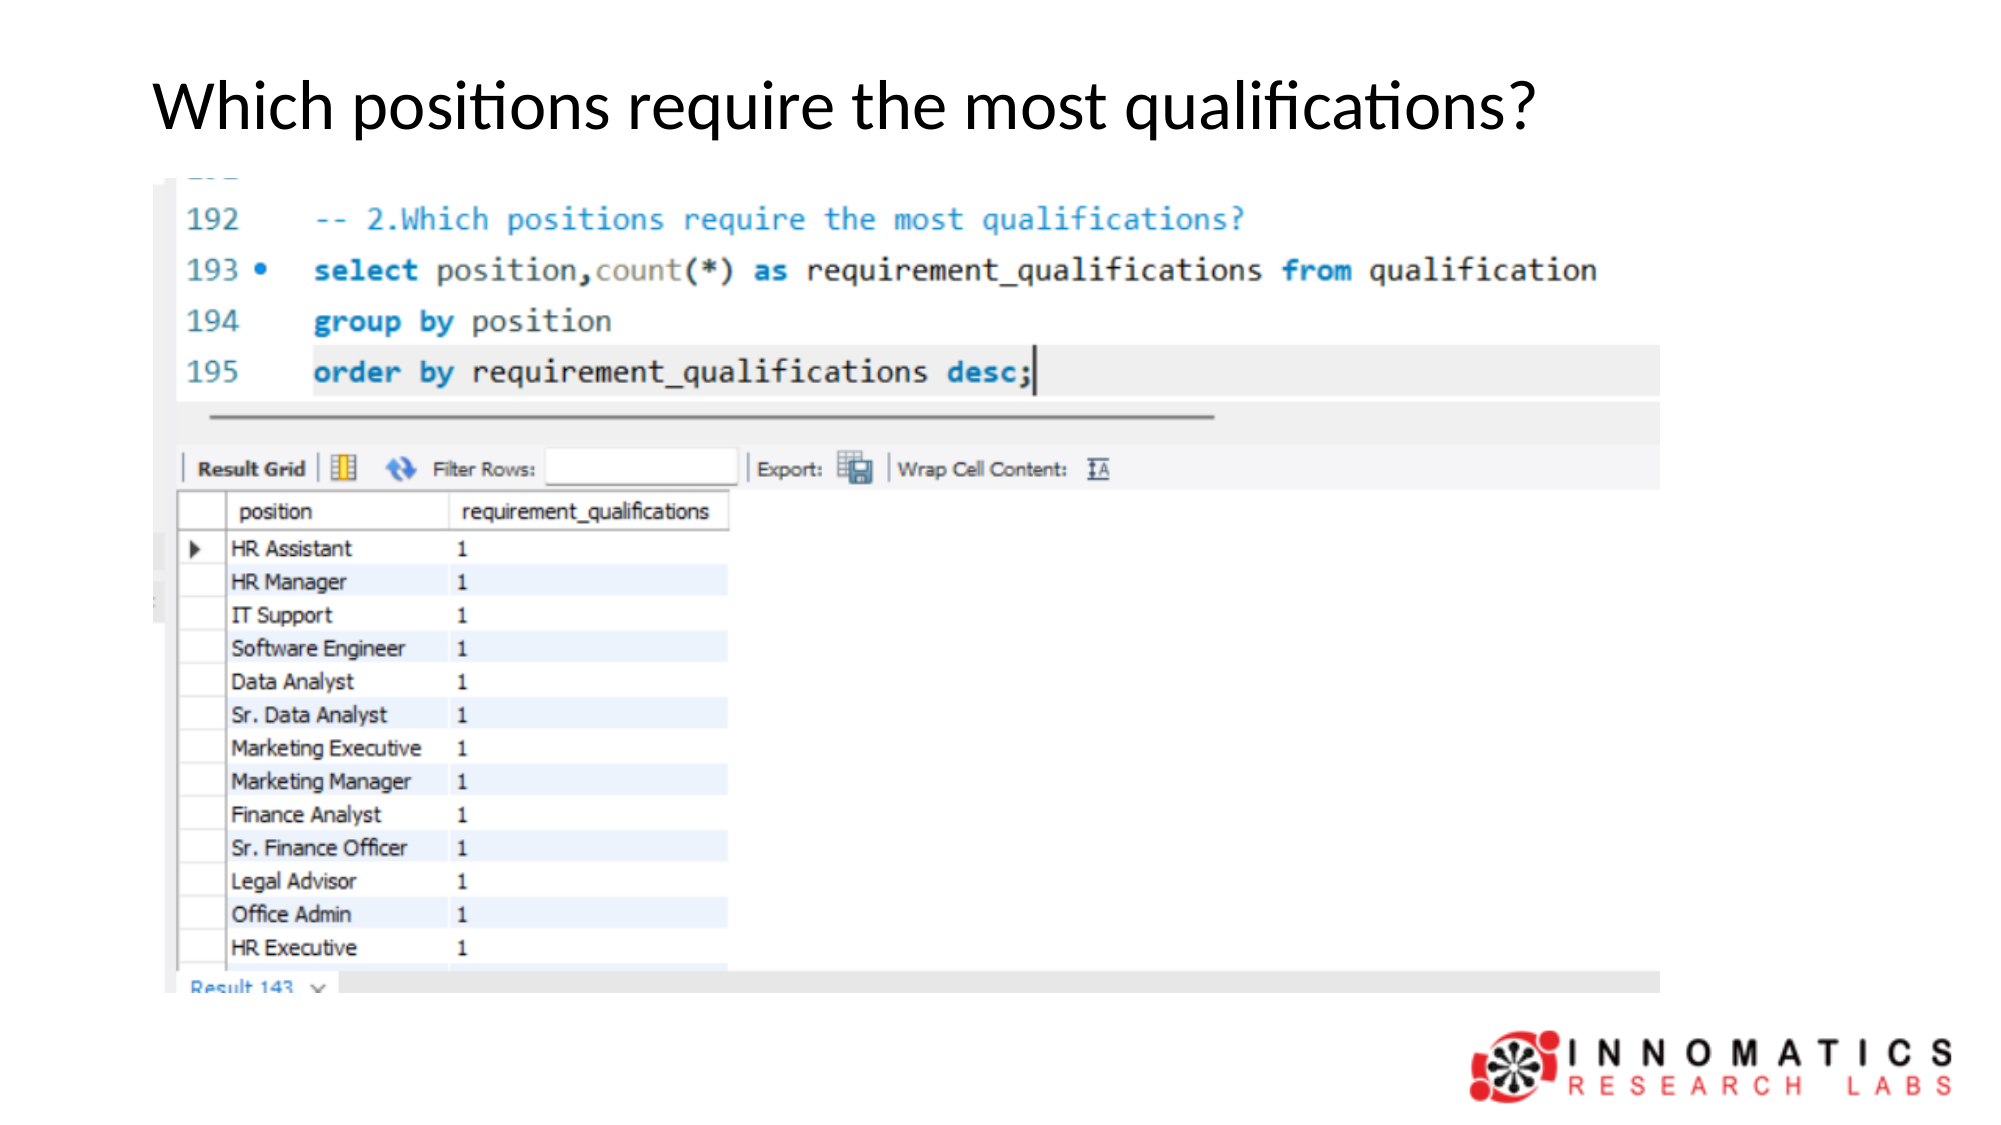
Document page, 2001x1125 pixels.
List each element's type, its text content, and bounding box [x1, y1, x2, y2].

picture [1445, 1014, 1975, 1125]
picture [153, 178, 1661, 993]
title Which positions require the most qualifications? [137, 59, 1863, 239]
